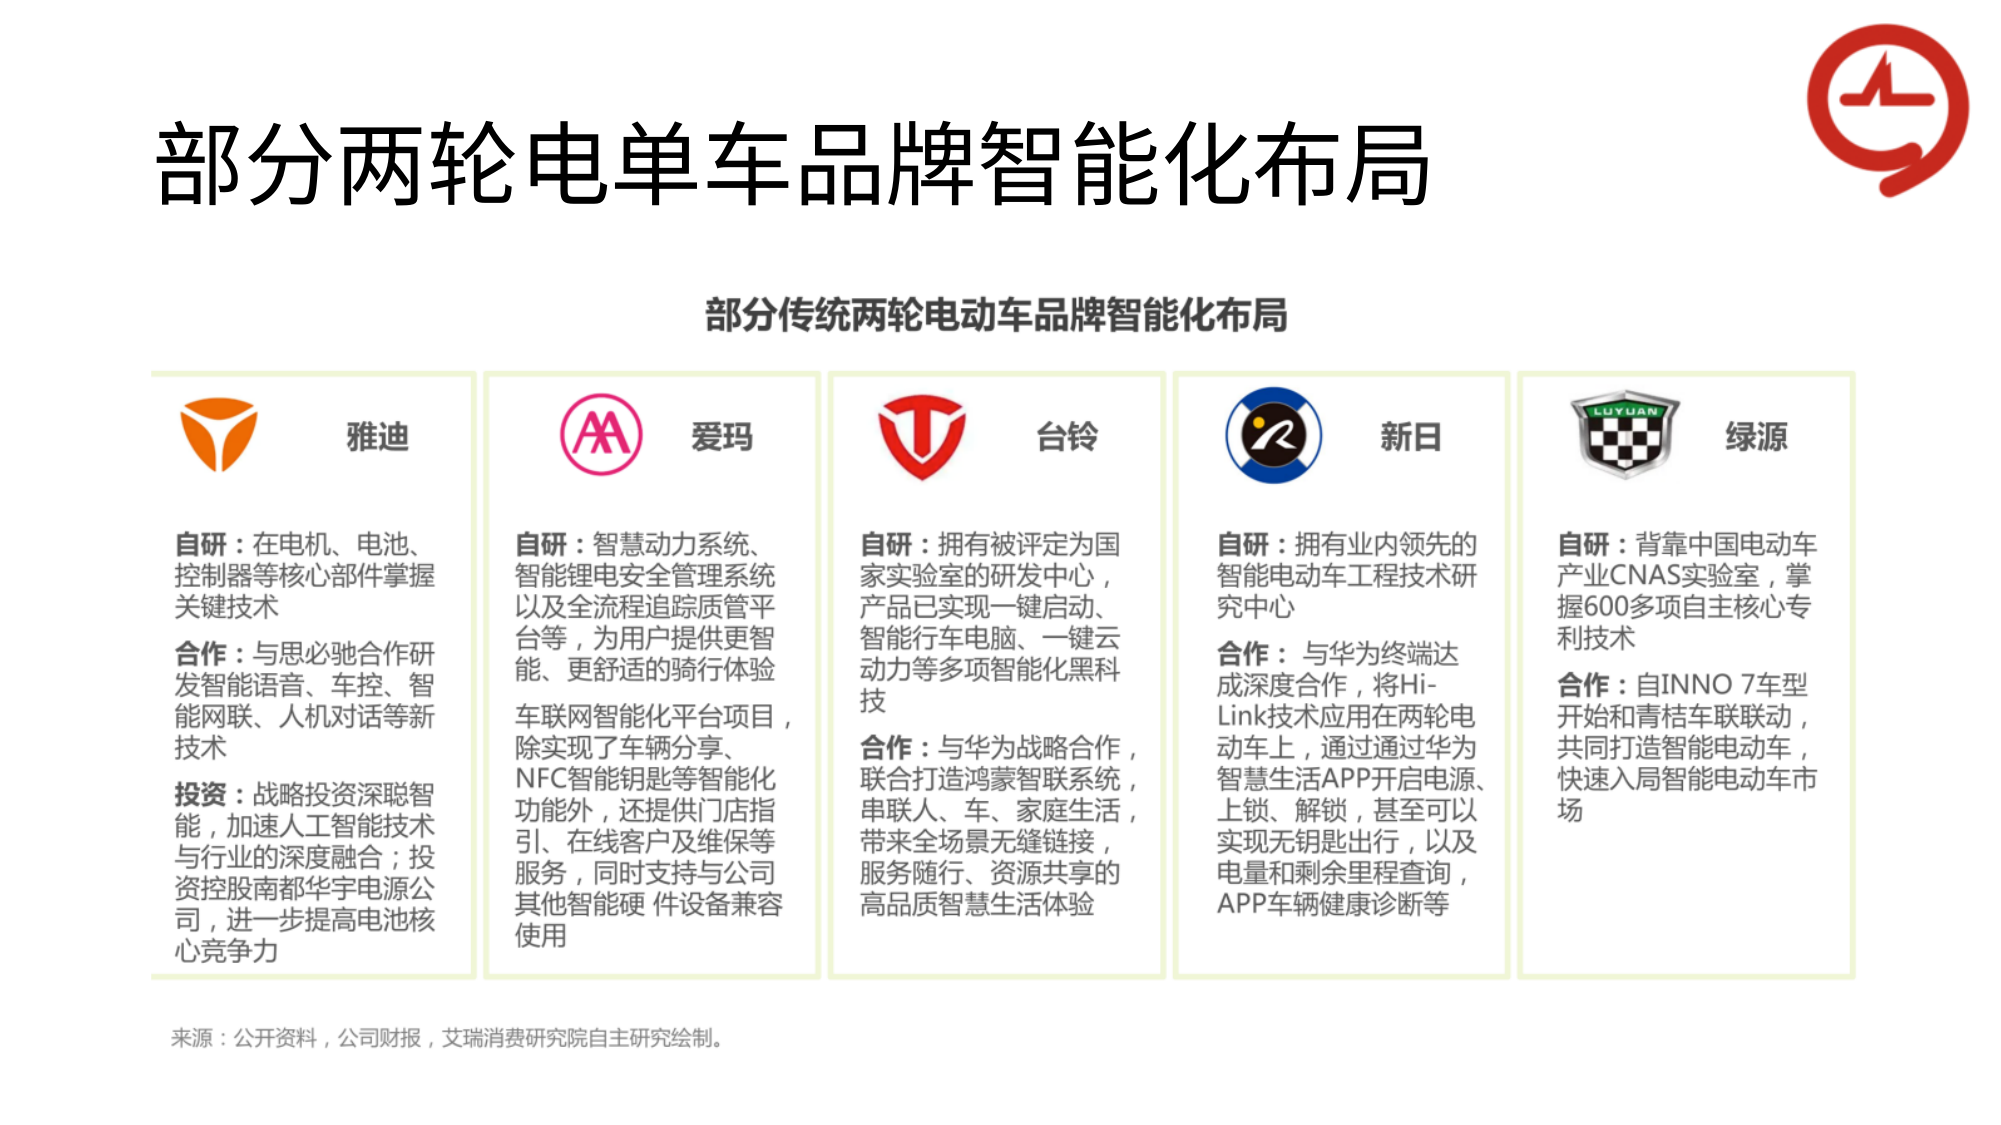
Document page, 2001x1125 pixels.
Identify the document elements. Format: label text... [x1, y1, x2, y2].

picture [1799, 22, 1978, 200]
picture [130, 277, 1870, 1057]
title 部分两轮电单车品牌智能化布局 [137, 59, 1863, 277]
